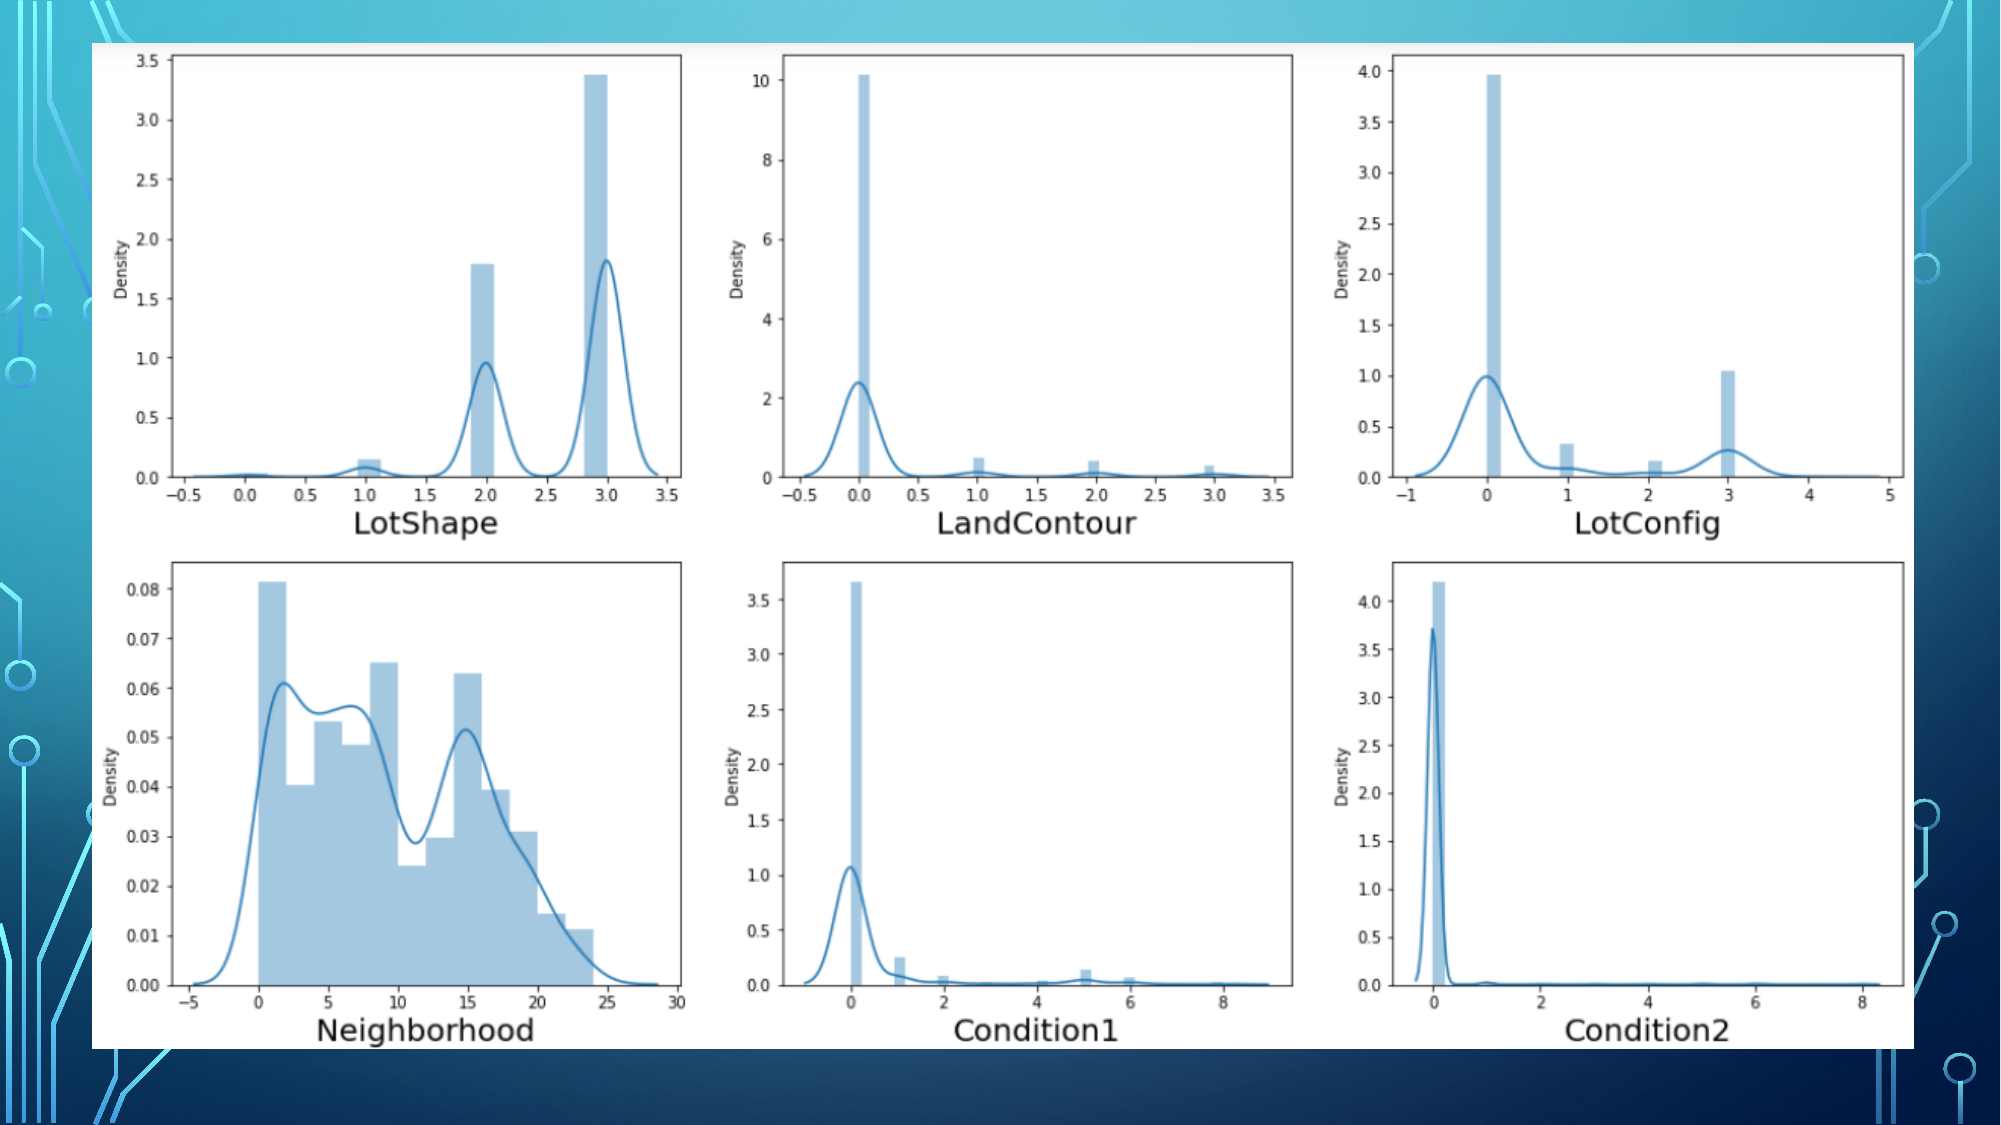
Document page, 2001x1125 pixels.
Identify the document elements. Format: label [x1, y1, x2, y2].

picture [91, 42, 1914, 1049]
